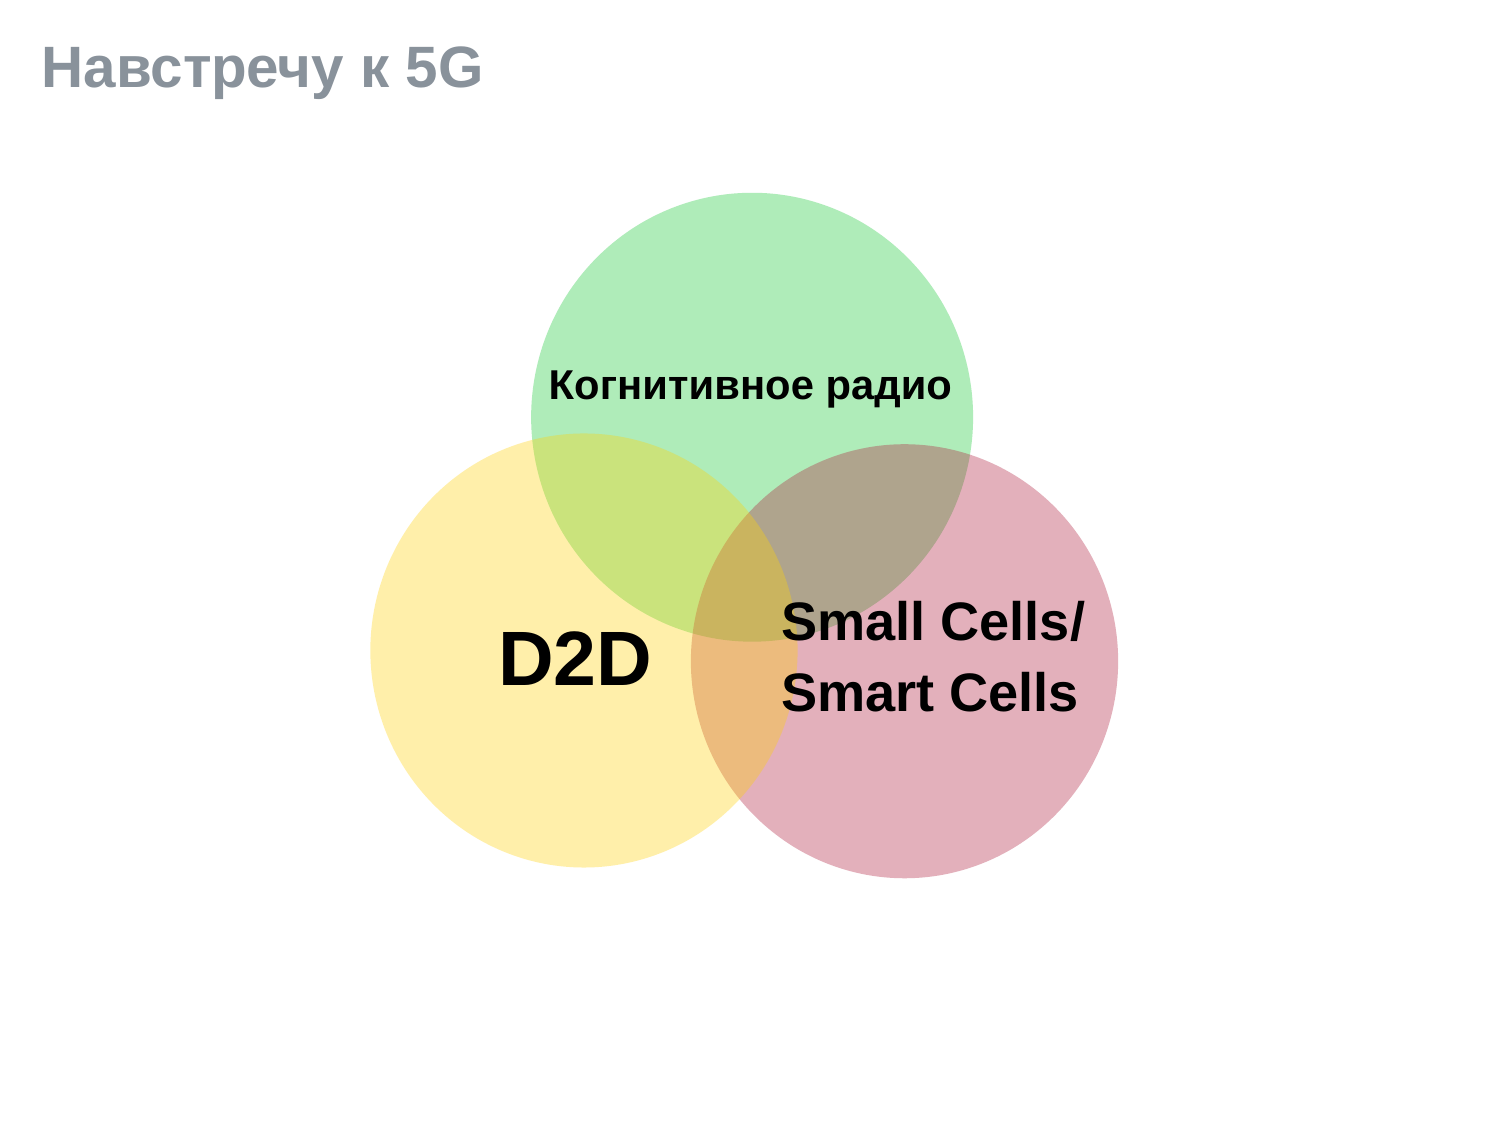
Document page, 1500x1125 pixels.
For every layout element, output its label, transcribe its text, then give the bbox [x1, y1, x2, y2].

text_box D2D [490, 611, 661, 710]
text_box Когнитивное радио [541, 356, 961, 417]
title Навстречу к 5G [41, 36, 1459, 174]
text_box Small Cells/ Smart Cells [773, 586, 1094, 731]
text_box [370, 433, 788, 868]
text_box [531, 192, 974, 511]
text_box [740, 444, 1119, 879]
